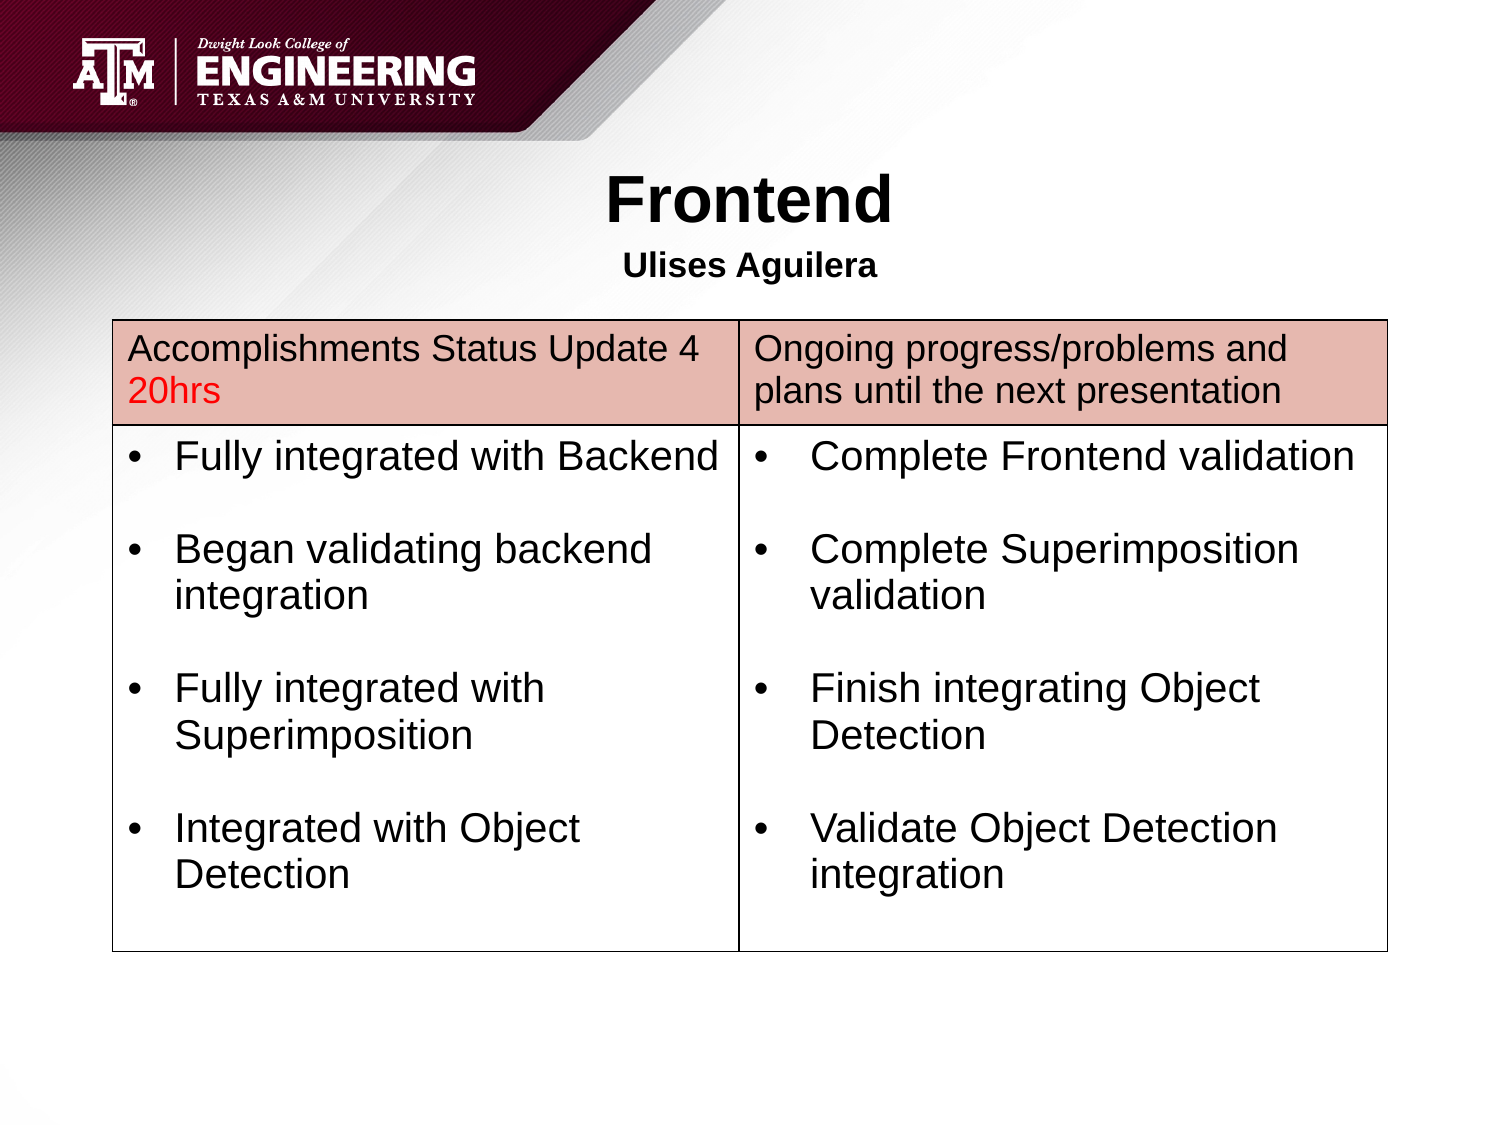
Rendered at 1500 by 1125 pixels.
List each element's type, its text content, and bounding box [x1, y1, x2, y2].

title Frontend Ulises Aguilera [75, 148, 1425, 281]
picture [0, 0, 1500, 1125]
table_header Accomplishments Status Update 4 20hrs [113, 321, 738, 424]
table_header Ongoing progress/problems and plans until the next presentation [740, 321, 1387, 424]
table_cell Fully integrated with Backend Began validating backend integration Fully integrated with Superimposition Integrated with Object Detection [113, 426, 738, 951]
table_cell Complete Frontend validation Complete Superimposition validation Finish integrating Object Detection Validate Object Detection integration [740, 426, 1387, 951]
